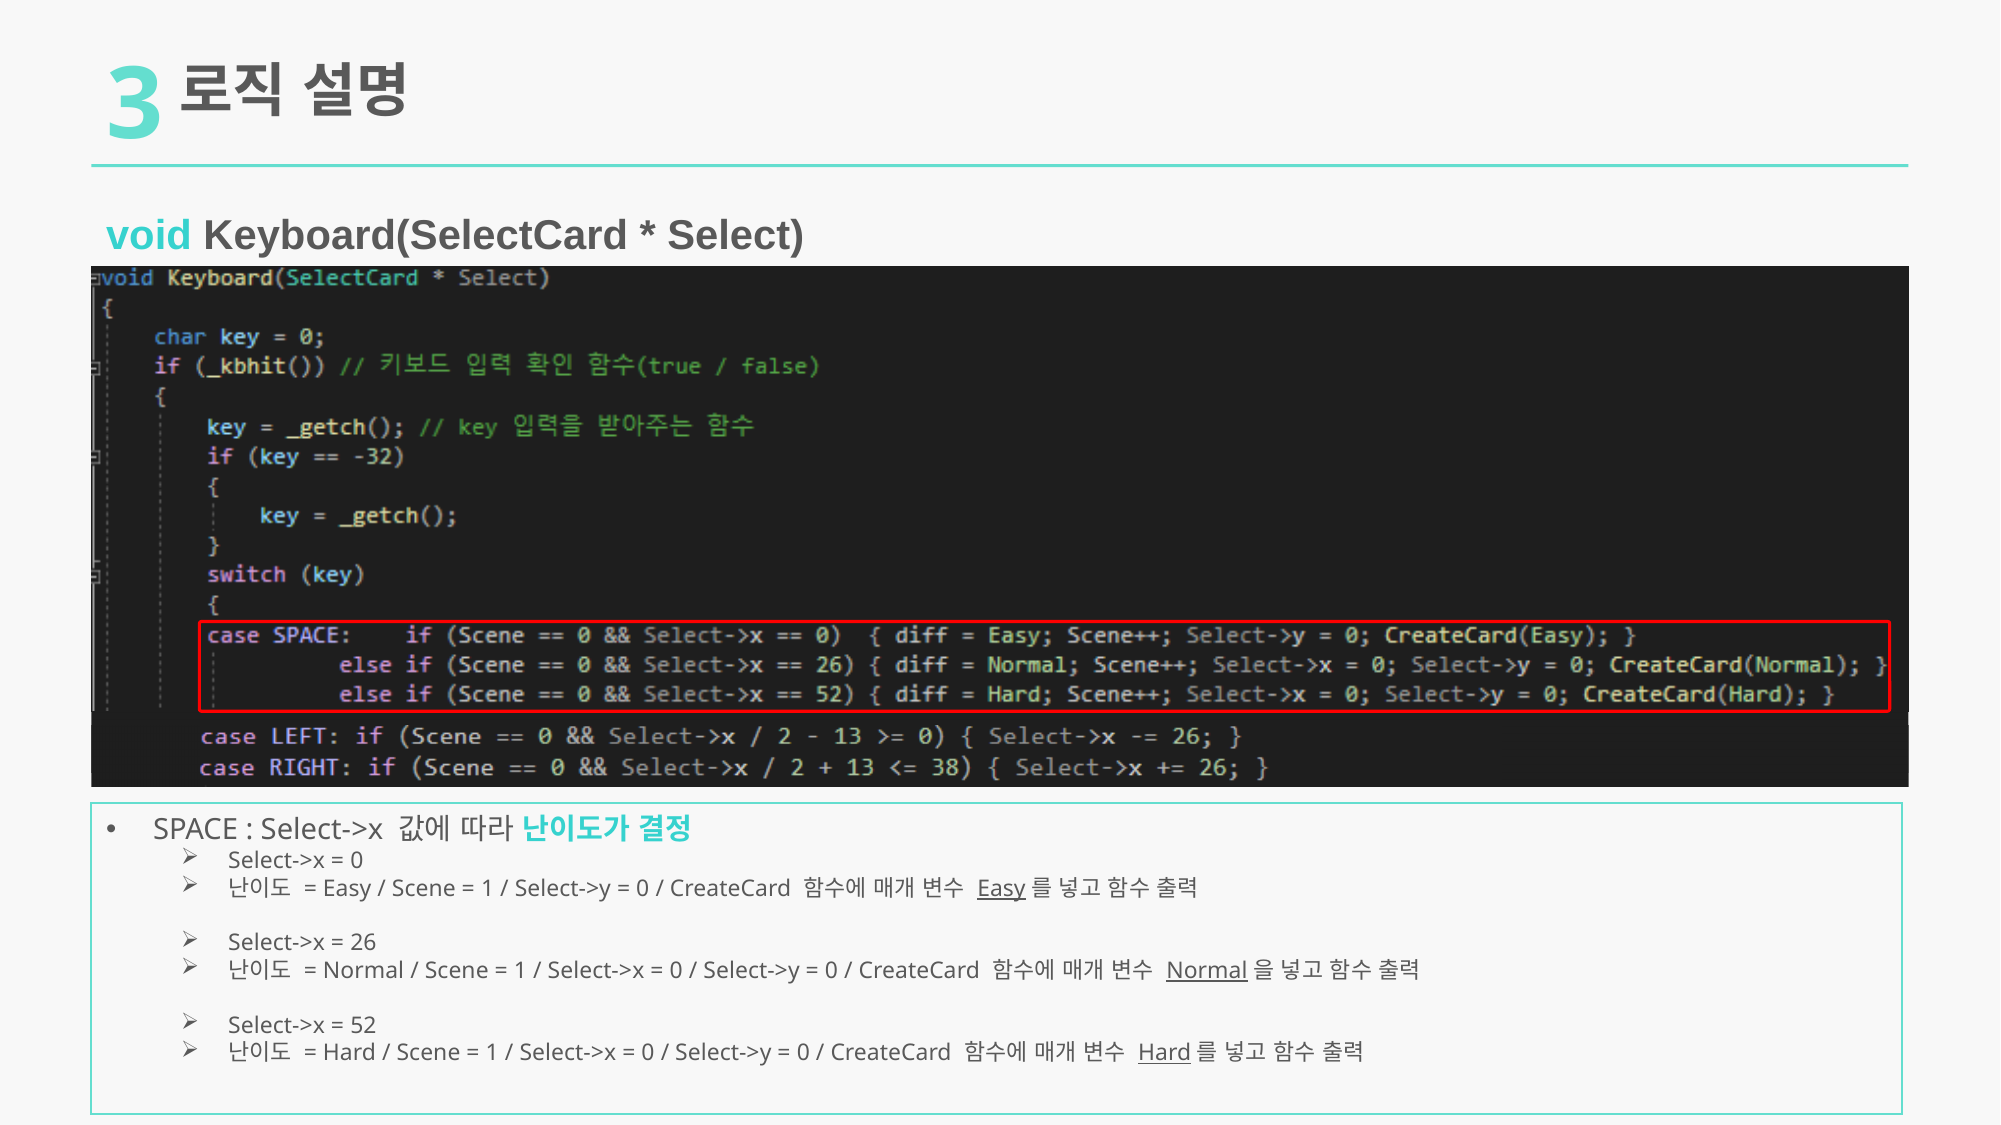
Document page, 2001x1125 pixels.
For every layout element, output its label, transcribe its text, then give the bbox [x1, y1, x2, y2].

text_box SPACE : Select->x 값에 따라 난이도가 결정 Select->x = 0 난이도 = Easy / Scene = 1 / Select->y = 0 / CreateCard 함수에 매개 변수 Easy를 넣고 함수 출력 Select->x = 26 난이도 = Normal / Scene = 1 / Select->x = 0 / Select->y = 0 / CreateCard 함수에 매개 변수 Normal을 넣고 함수 출력 Select->x = 52 난이도 = Hard / Scene = 1 / Select->x = 0 / Select->y = 0 / CreateCard 함수에 매개 변수 Hard를 넣고 함수 출력 [90, 802, 1903, 1115]
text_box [91, 30, 725, 168]
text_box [91, 725, 1909, 787]
picture [91, 266, 1909, 725]
text_box void Keyboard(SelectCard * Select) [91, 200, 822, 266]
text_box [725, 163, 1909, 168]
